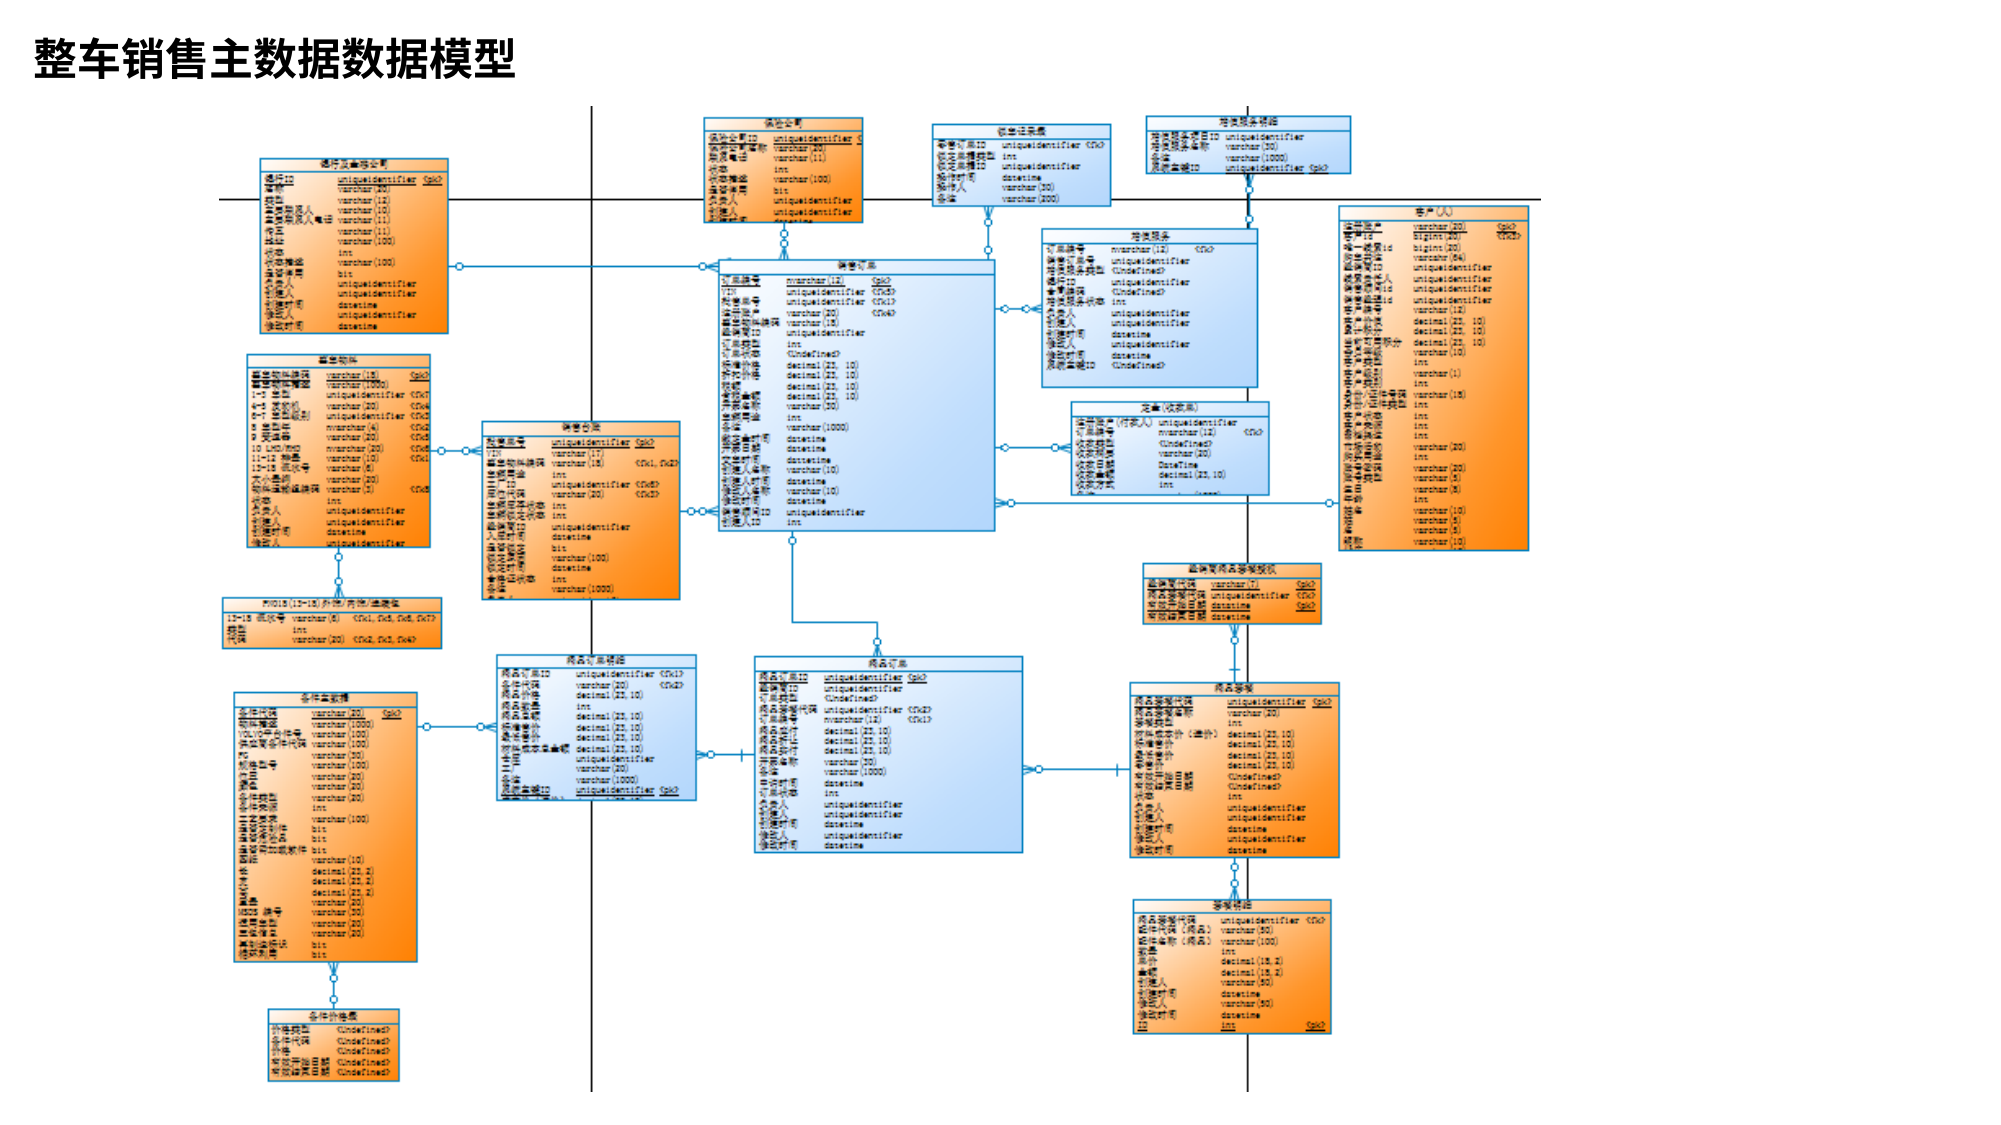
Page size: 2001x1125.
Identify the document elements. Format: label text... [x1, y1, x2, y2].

picture [219, 106, 1541, 1092]
text_box 整车销售主数据数据模型 [19, 23, 533, 92]
